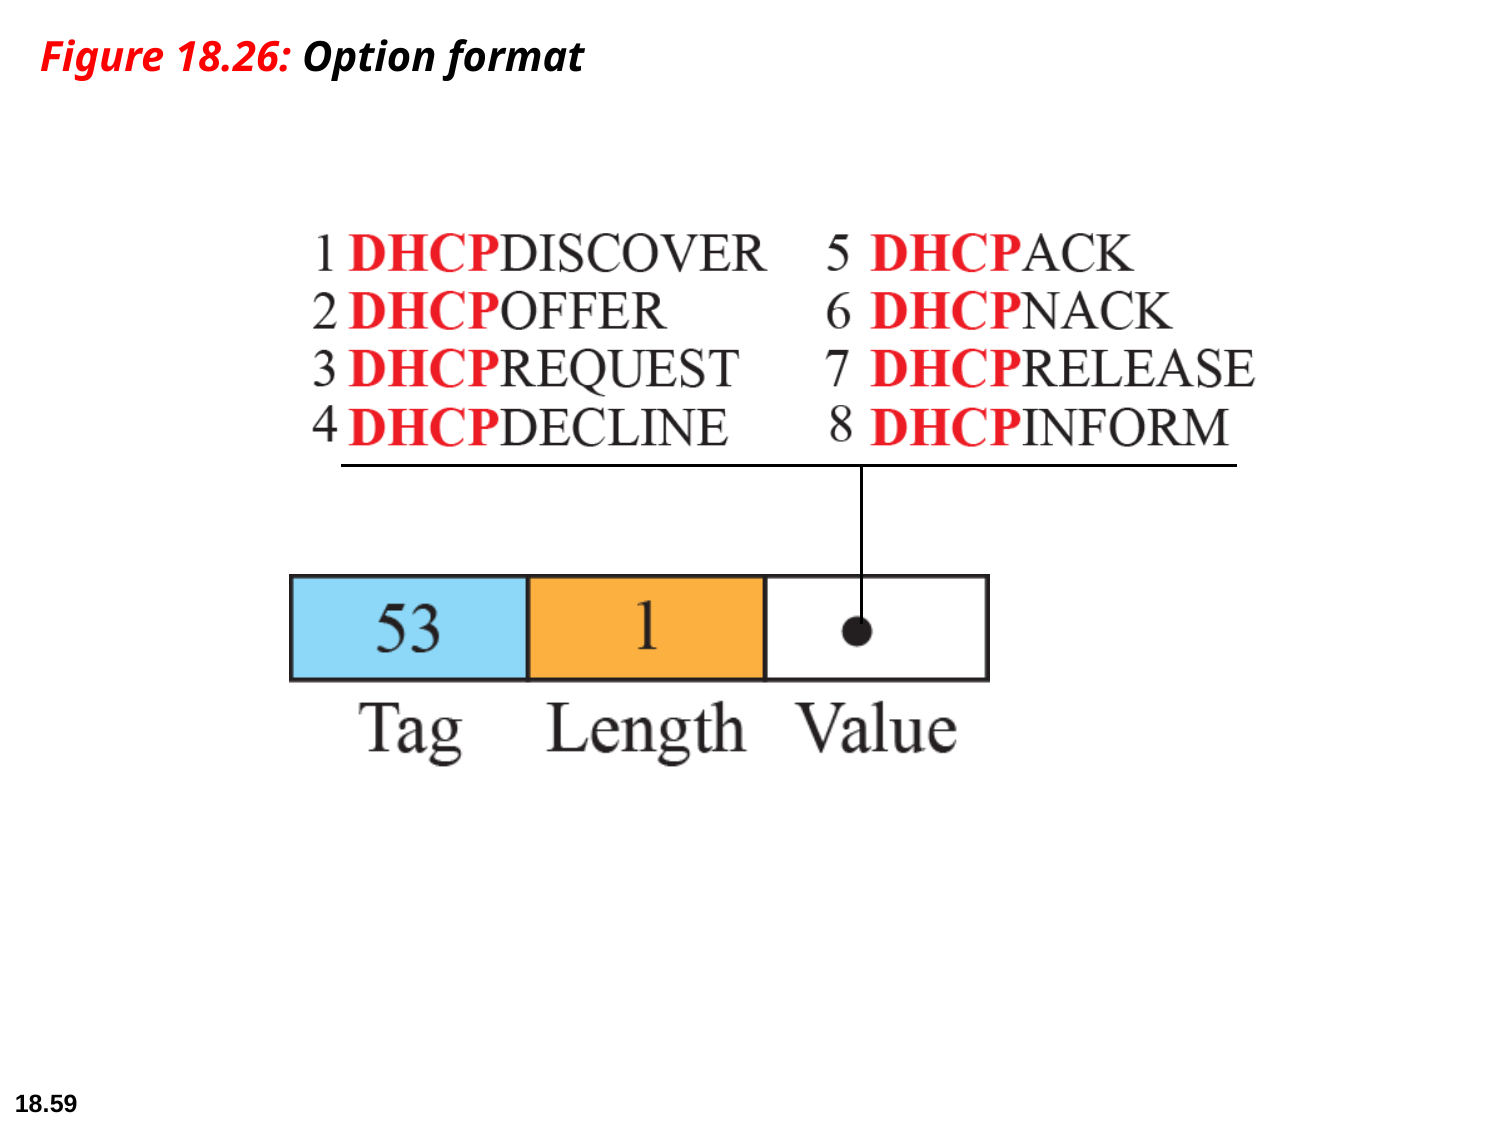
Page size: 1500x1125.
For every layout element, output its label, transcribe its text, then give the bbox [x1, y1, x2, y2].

picture [289, 574, 991, 776]
text_box Figure 18.26: Option format [24, 22, 1363, 87]
text_box 18.7 [0, 1050, 313, 1125]
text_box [312, 227, 1257, 625]
